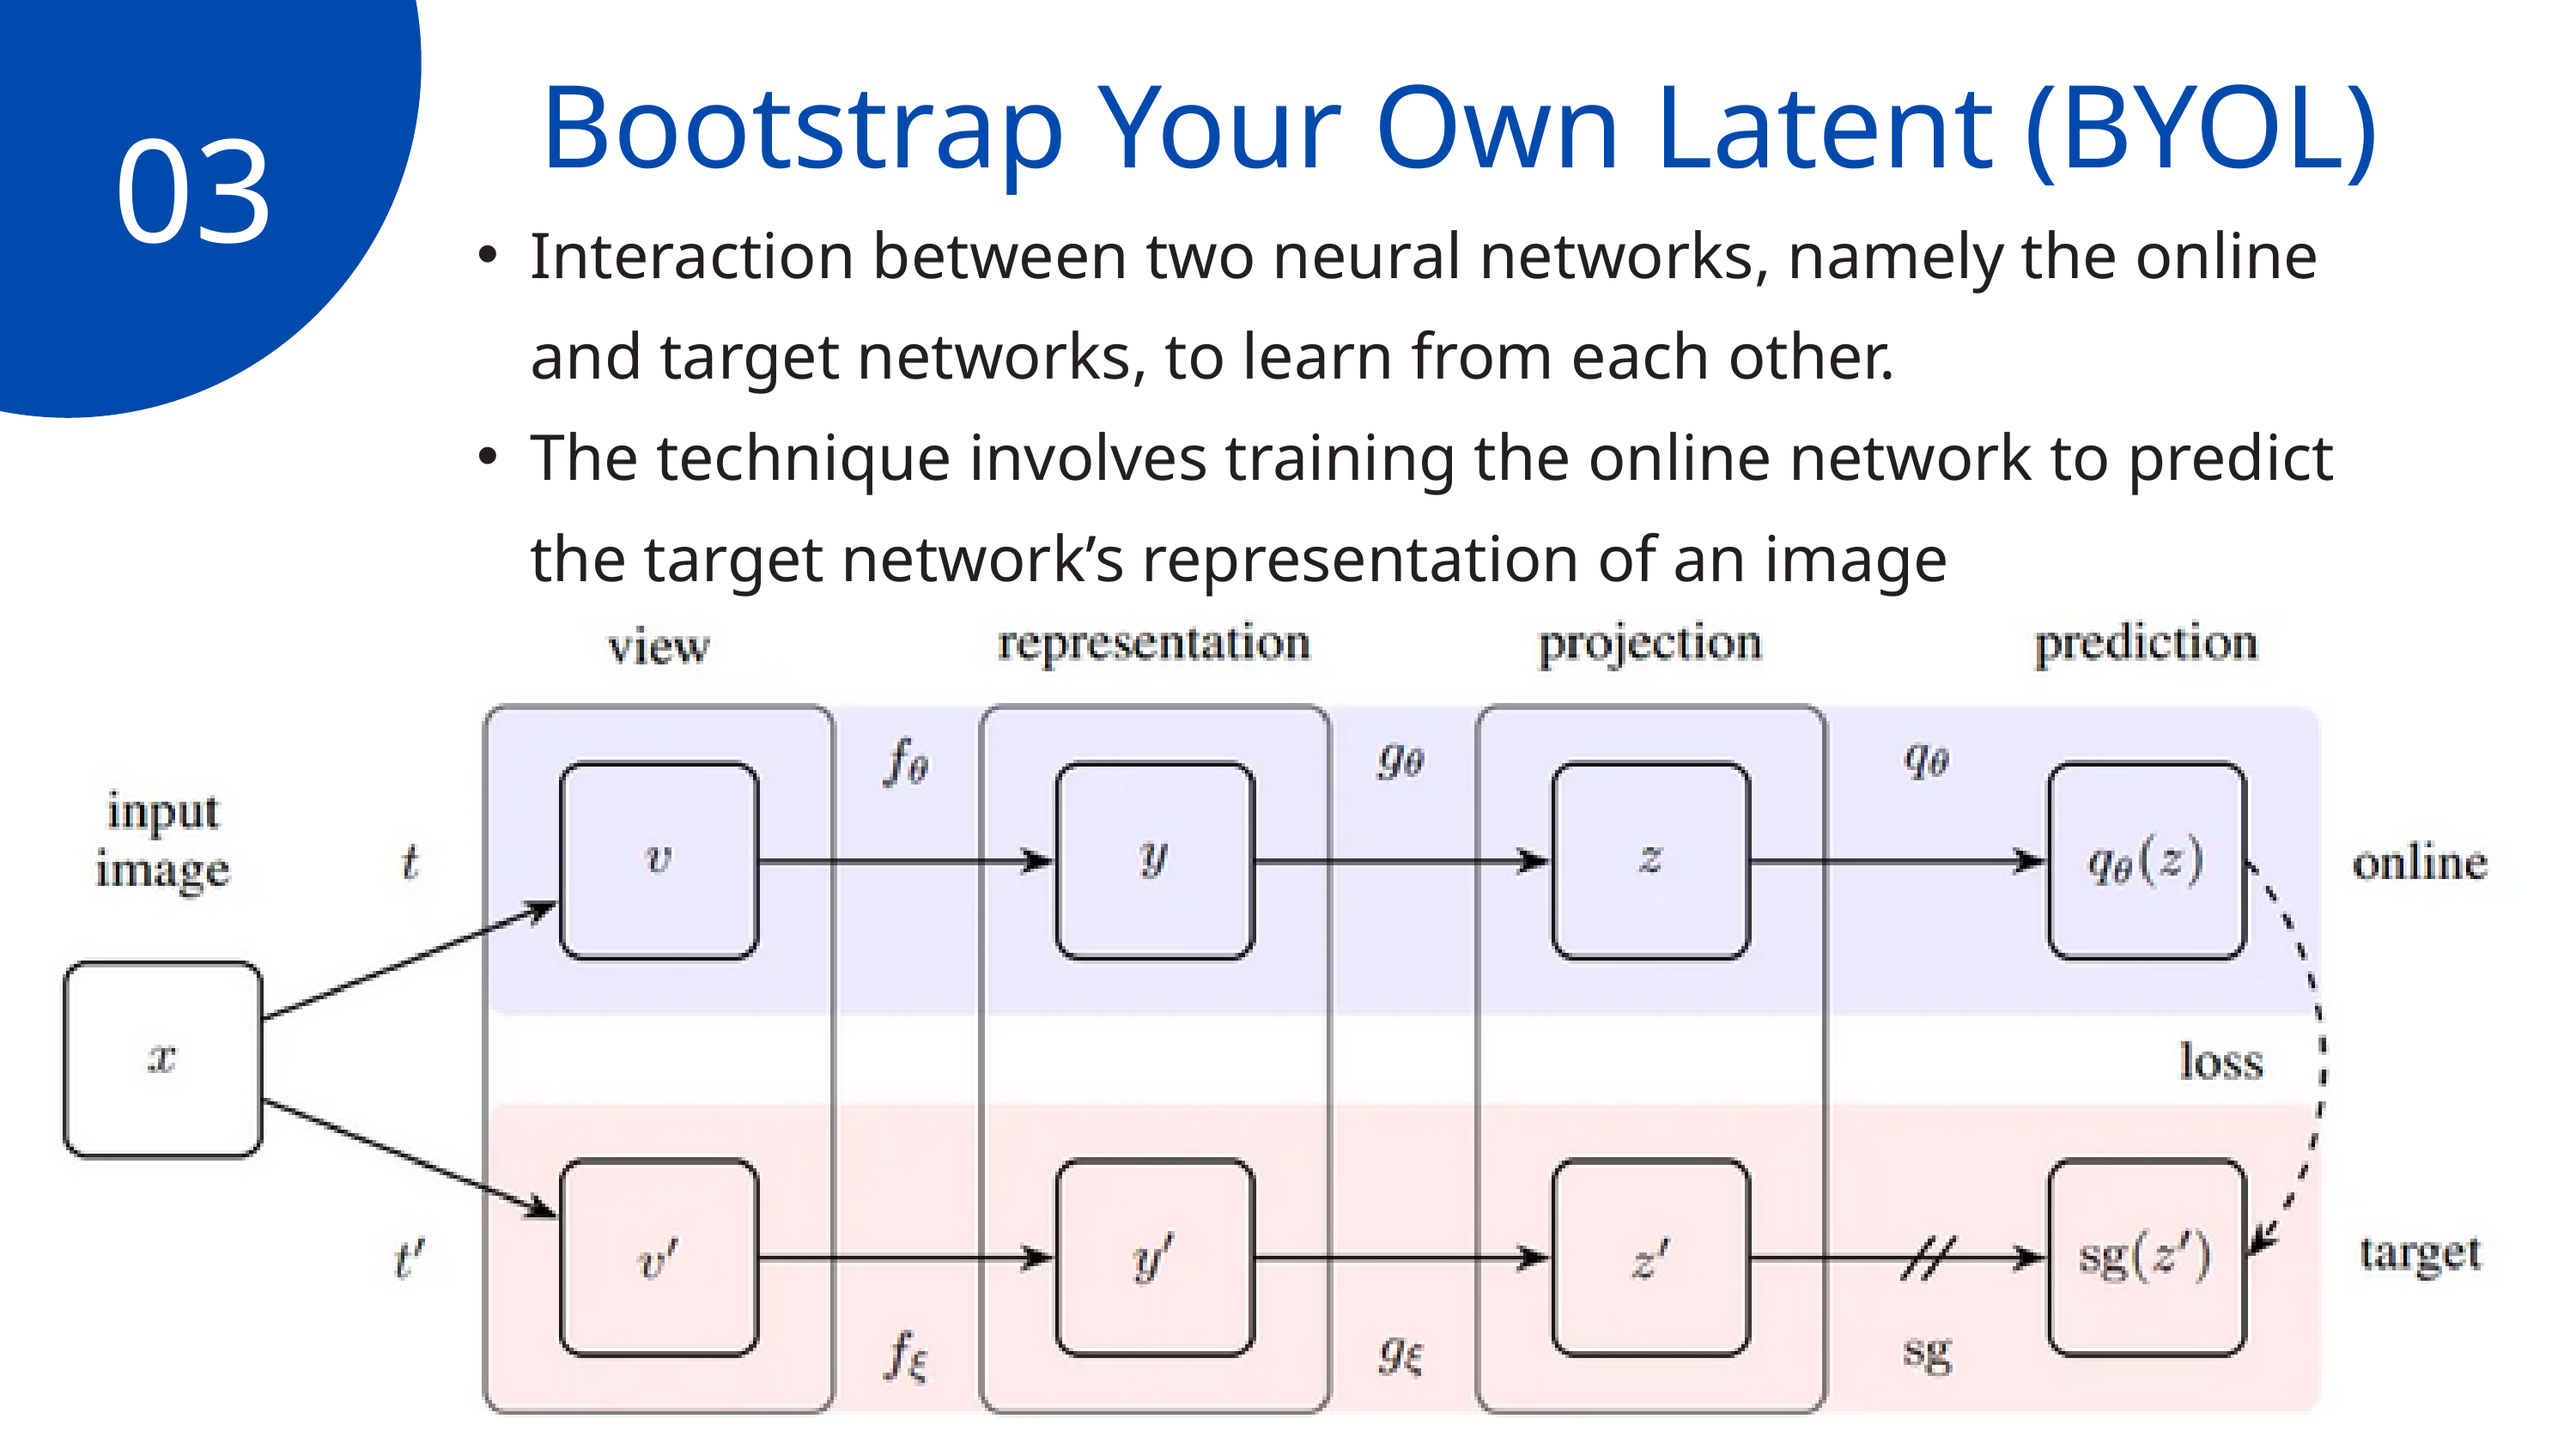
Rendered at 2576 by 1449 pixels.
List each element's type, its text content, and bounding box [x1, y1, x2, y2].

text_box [0, 0, 423, 418]
picture [0, 612, 2576, 1440]
text_box Bootstrap Your Own Latent (BYOL) [427, 7, 2537, 191]
text_box Interaction between two neural networks, namely the online and target networks, to learn from each other. The technique involves training the online network to predict the target network’s representation of an image [422, 190, 2432, 594]
